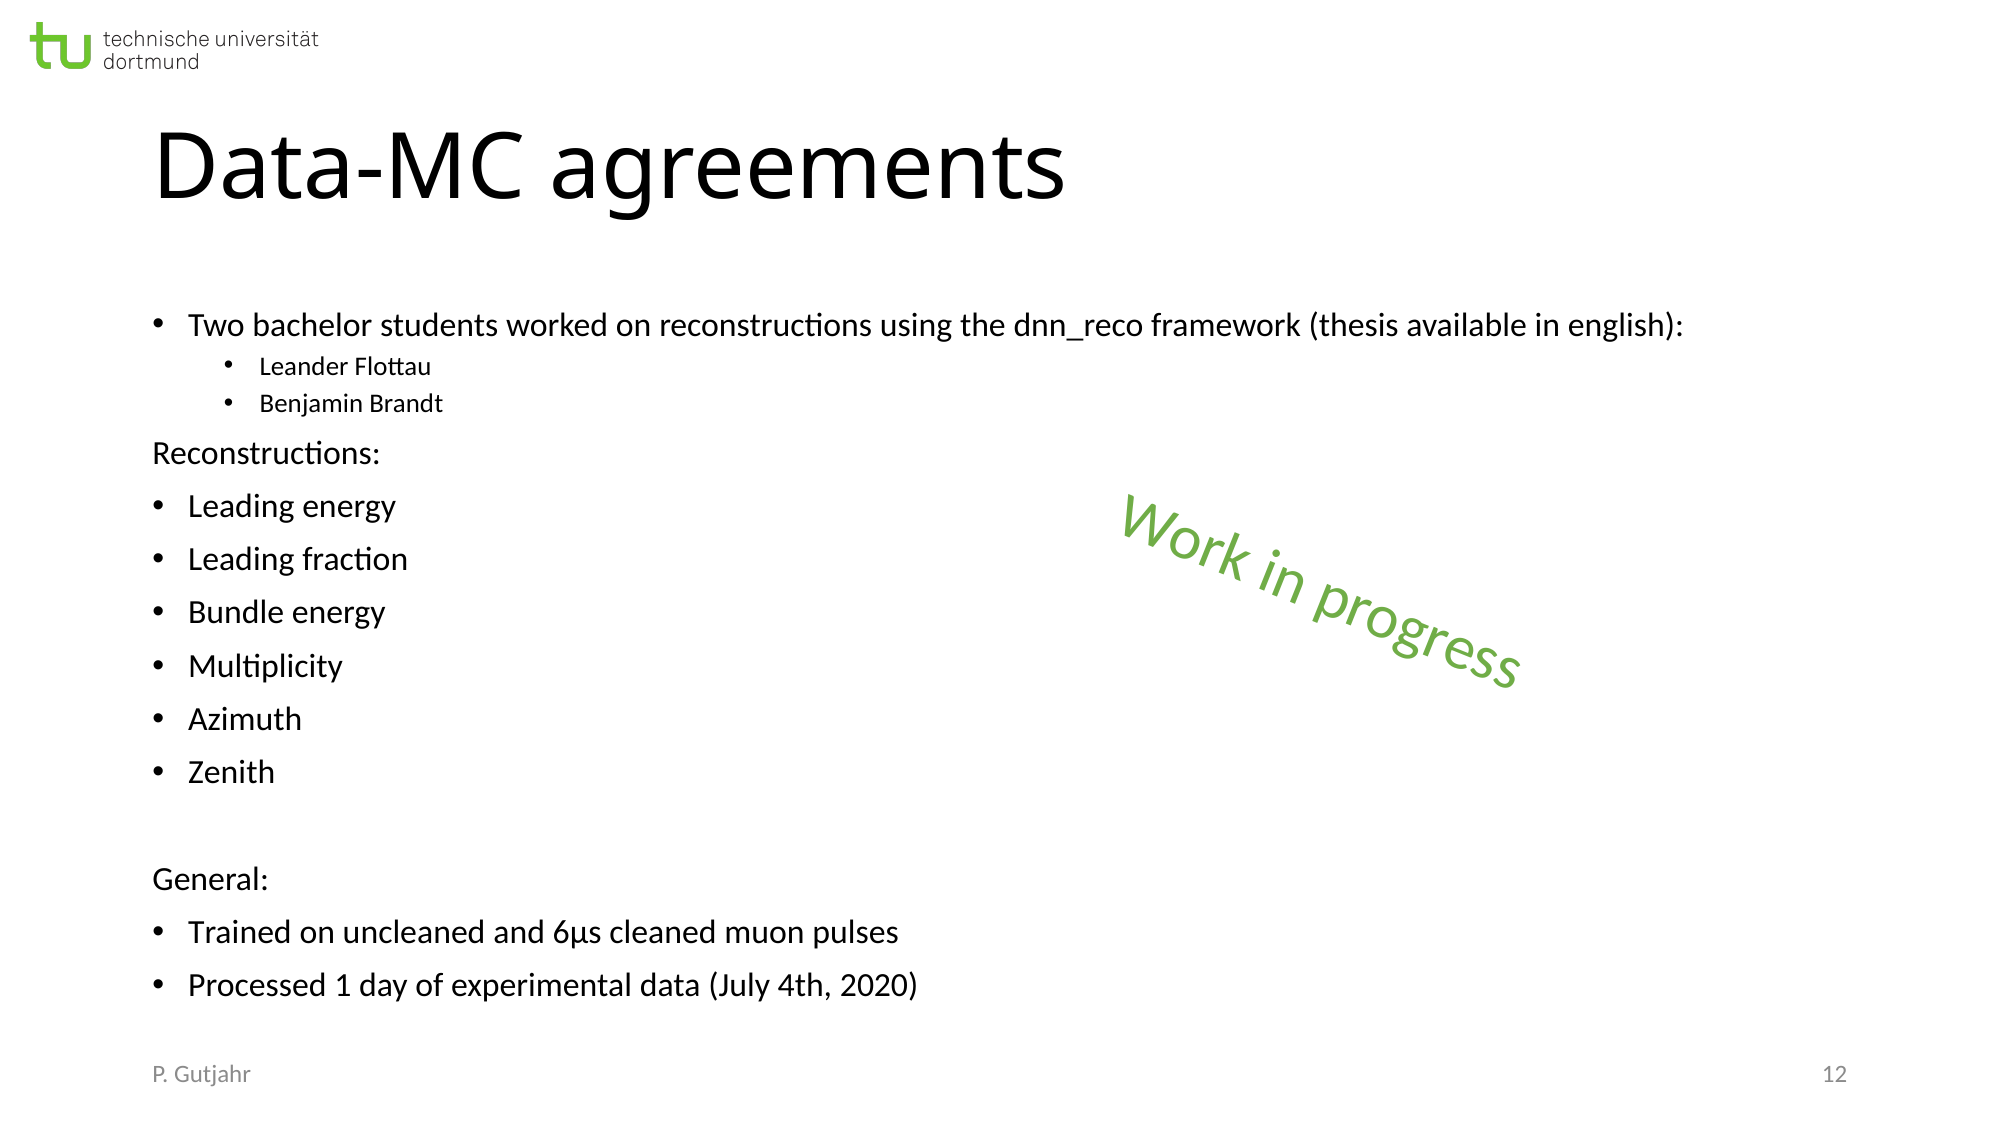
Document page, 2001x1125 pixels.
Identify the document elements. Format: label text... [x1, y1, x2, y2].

slide_number P. Gutjahr [137, 1042, 588, 1103]
title Data-MC agreements [137, 59, 1863, 278]
text_box Work in progress [1092, 460, 1580, 726]
list Two bachelor students worked on reconstructions using the dnn_reco framework (thesis available in english): Leander Flottau Benjamin Brandt Reconstructions: Leading energy Leading fraction Bundle energy Multiplicity Azimuth Zenith General: Trained on uncleaned and 6µs cleaned muon pulses Processed 1 day of experimental data (July 4th, 2020) [137, 299, 1863, 1014]
slide_number 12 [1412, 1042, 1863, 1103]
picture [23, 15, 325, 76]
